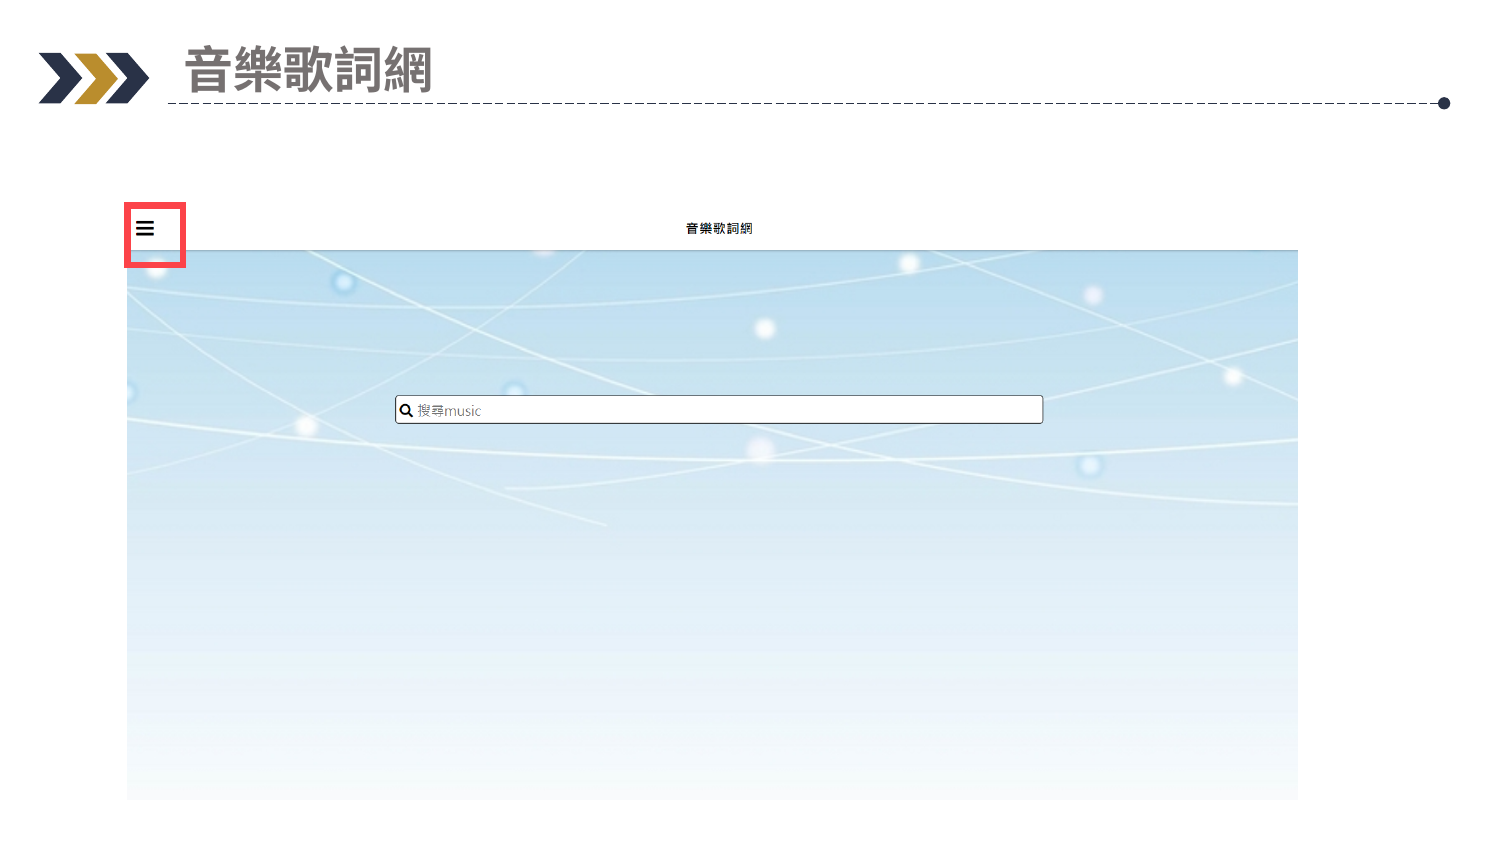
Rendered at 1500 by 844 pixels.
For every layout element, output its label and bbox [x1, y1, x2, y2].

text_box [38, 31, 1445, 107]
picture [127, 209, 1298, 800]
text_box [126, 204, 184, 266]
